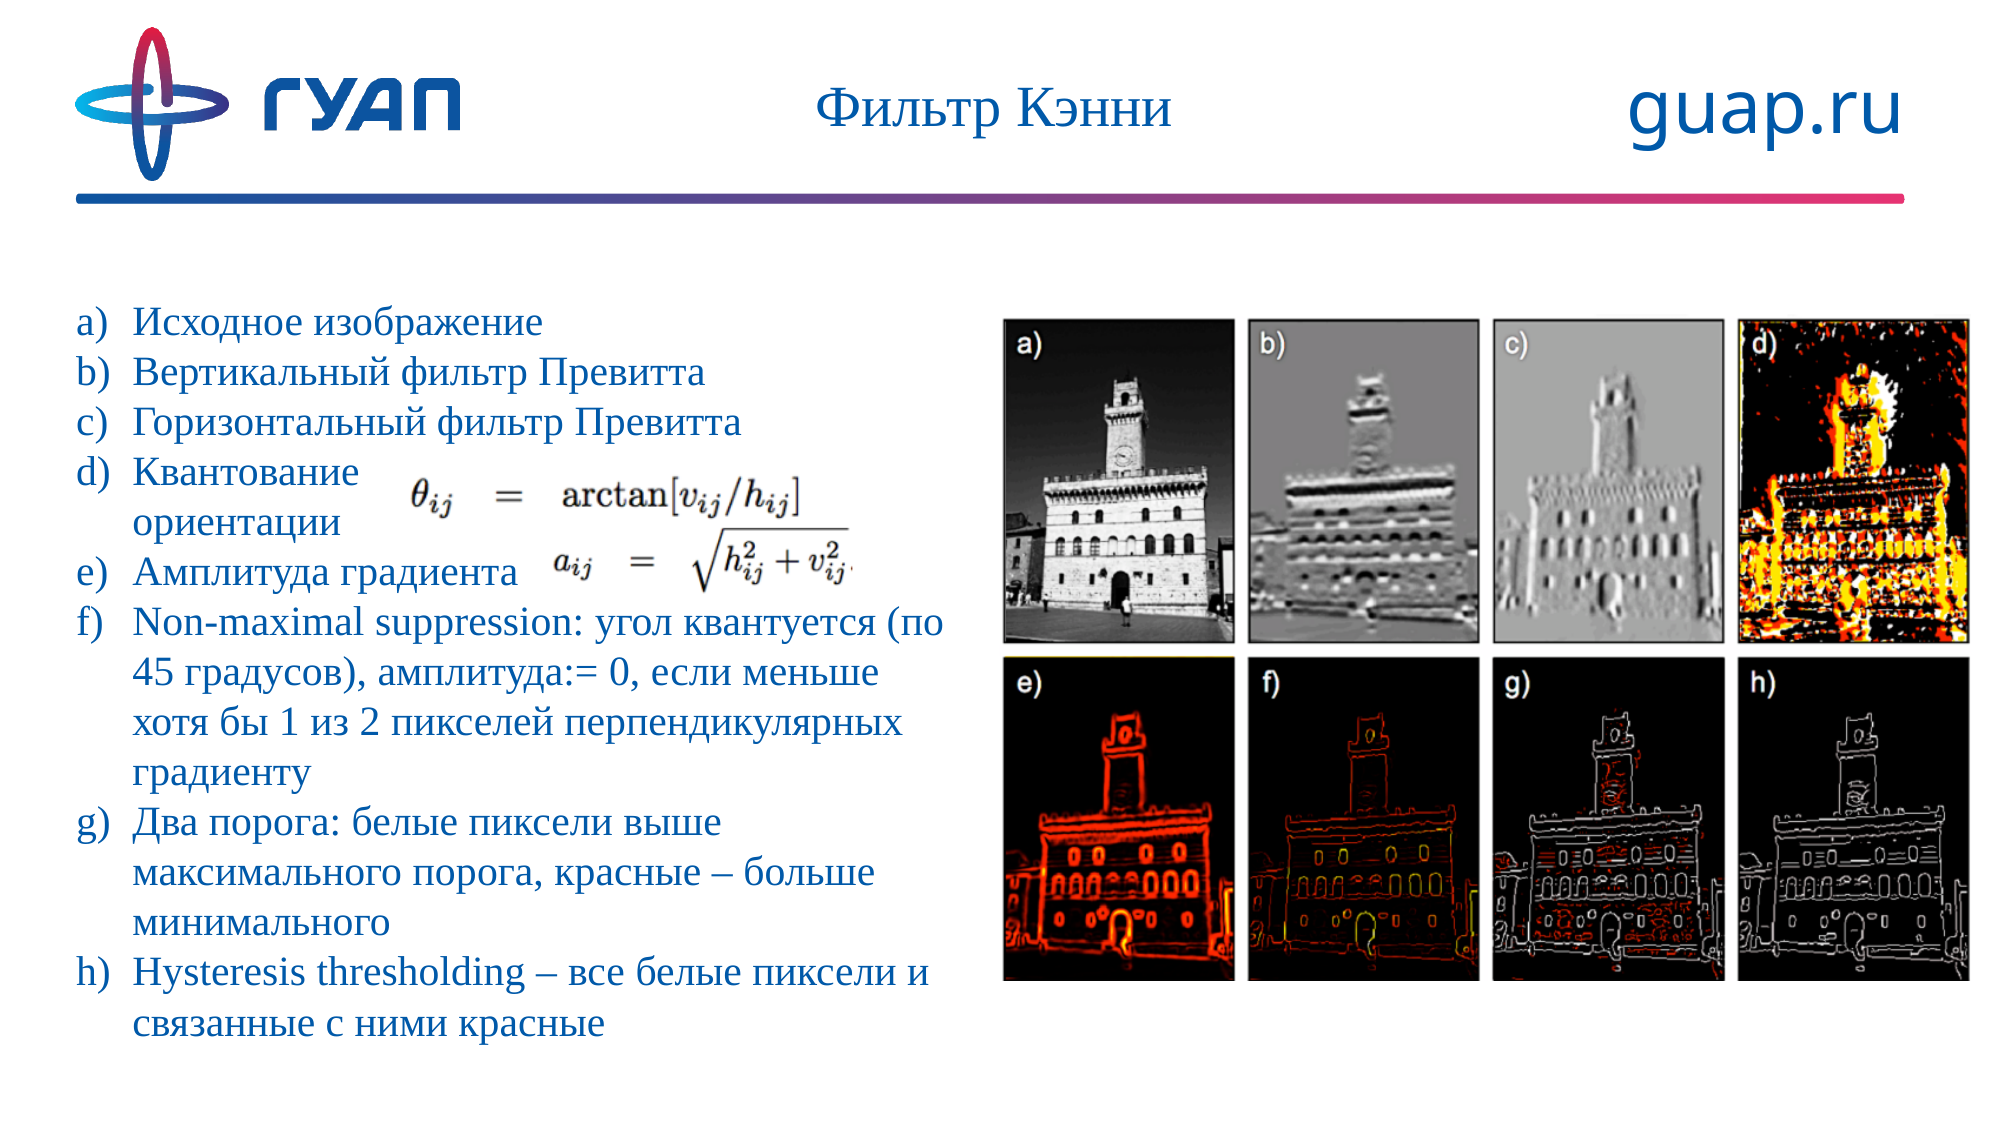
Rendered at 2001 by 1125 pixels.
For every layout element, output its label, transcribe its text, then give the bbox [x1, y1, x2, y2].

text_box Фильтр Кэнни [546, 60, 1443, 148]
picture [999, 314, 1971, 982]
picture [75, 27, 460, 181]
text_box guap.ru [1521, 56, 1905, 149]
text_box Исходное изображение Вертикальный фильтр Превитта Горизонтальный фильтр Превитта Квантование ориентации Амплитуда градиента Non-maximal suppression: угол квантуется (по 45 градусов), амплитуда:= 0, если меньше хотя бы 1 из 2 пикселей перпендикулярных градиенту Два порога: белые пиксели выше максимального порога, красные – больше минимального Hysteresis thresholding – все белые пиксели и связанные с ними красные [61, 286, 979, 1102]
picture [405, 468, 855, 601]
picture [75, 193, 1905, 204]
